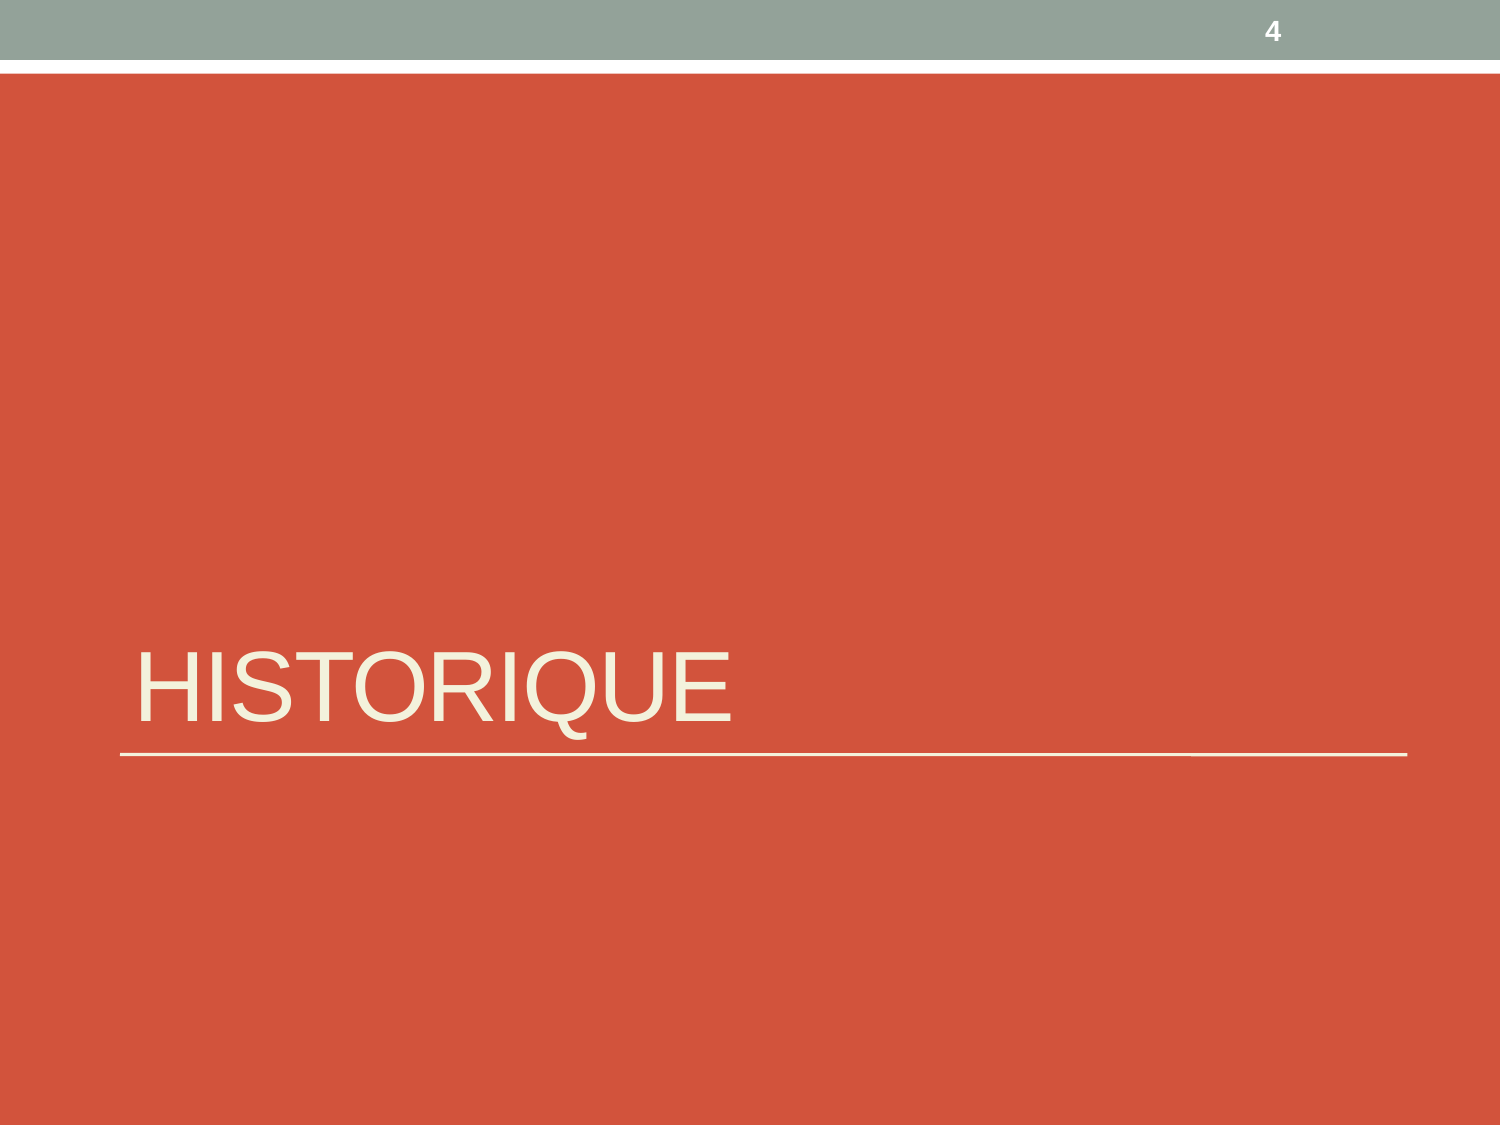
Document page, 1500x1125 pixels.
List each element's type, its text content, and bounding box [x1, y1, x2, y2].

title Historique [118, 387, 1394, 749]
slide_number 4 [1250, 3, 1425, 57]
